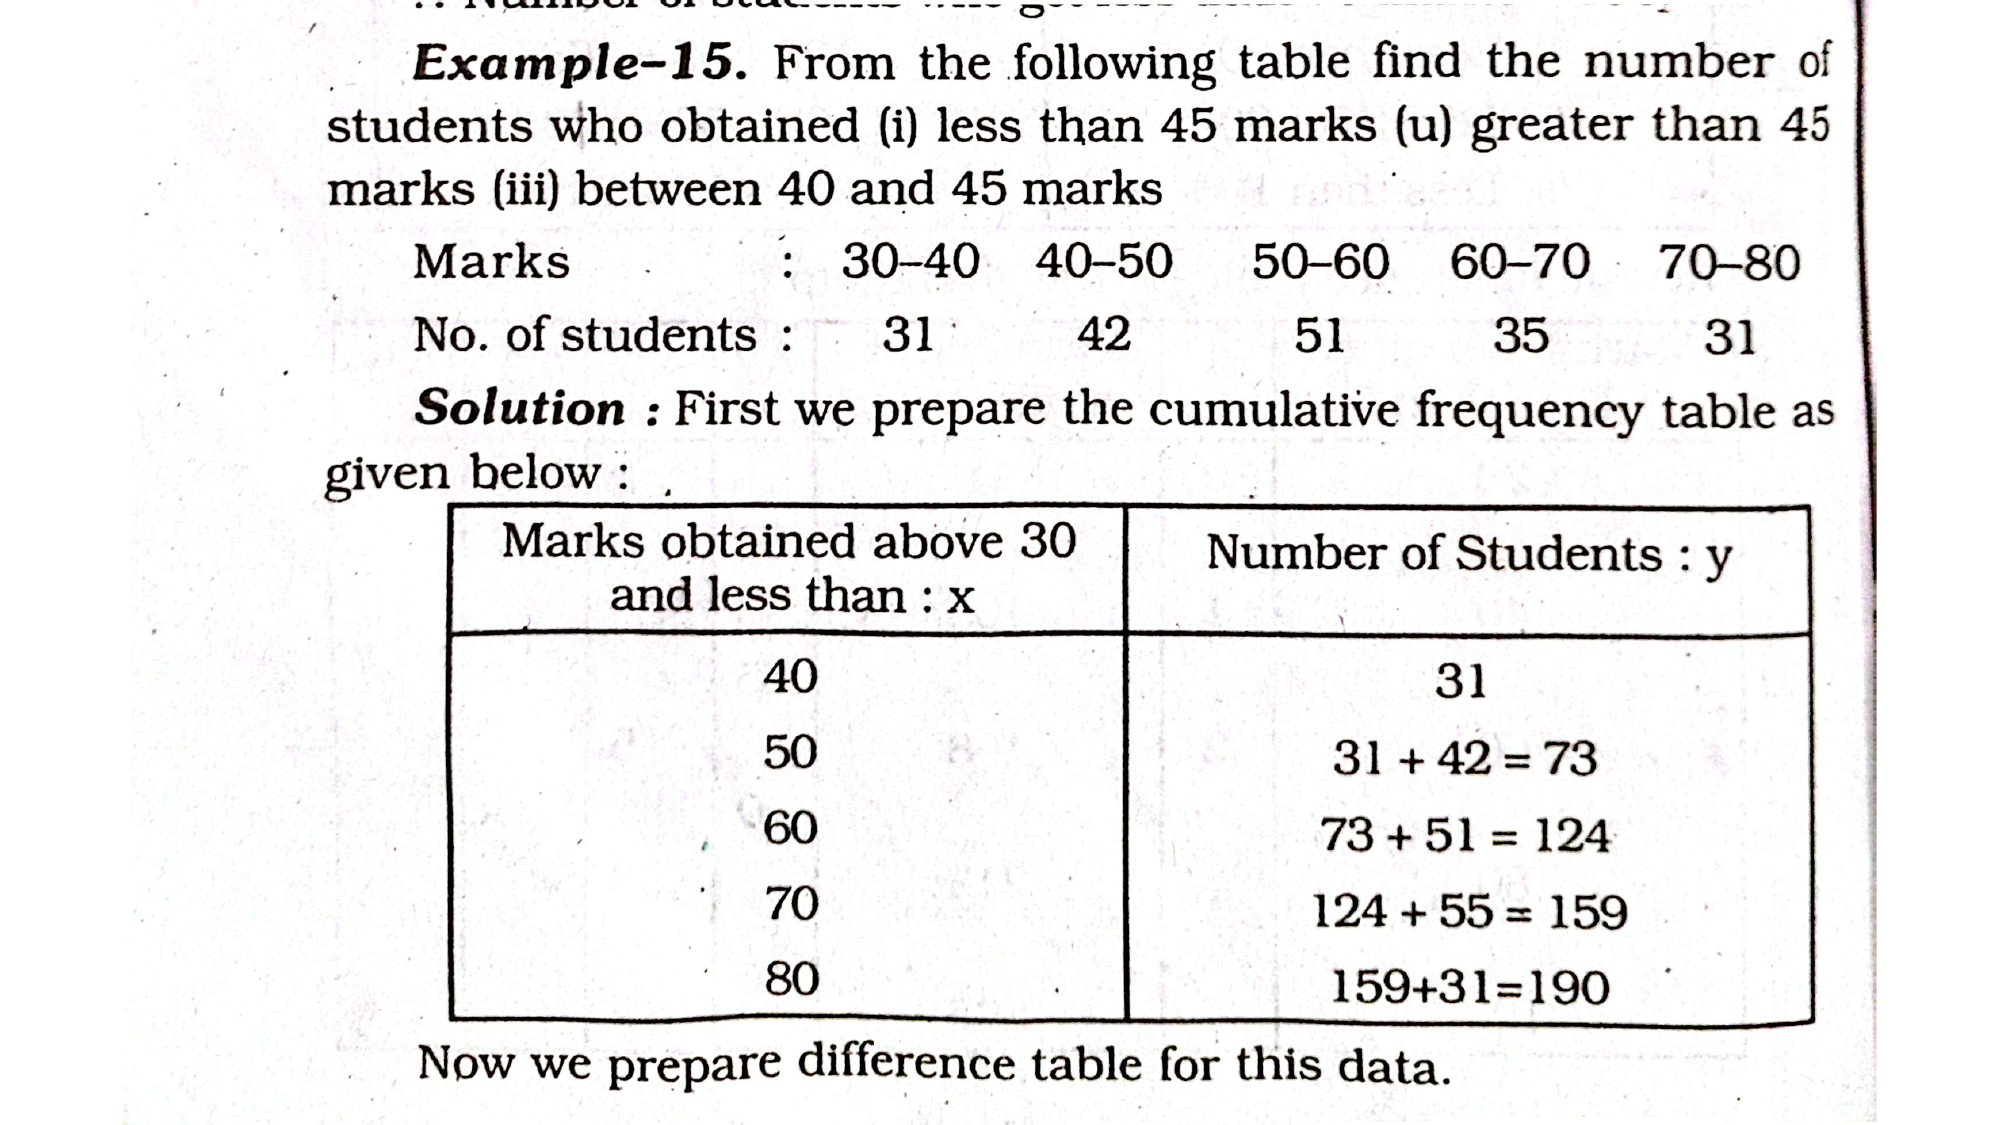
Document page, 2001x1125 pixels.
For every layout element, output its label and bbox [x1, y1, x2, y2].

picture [123, 0, 1877, 1125]
